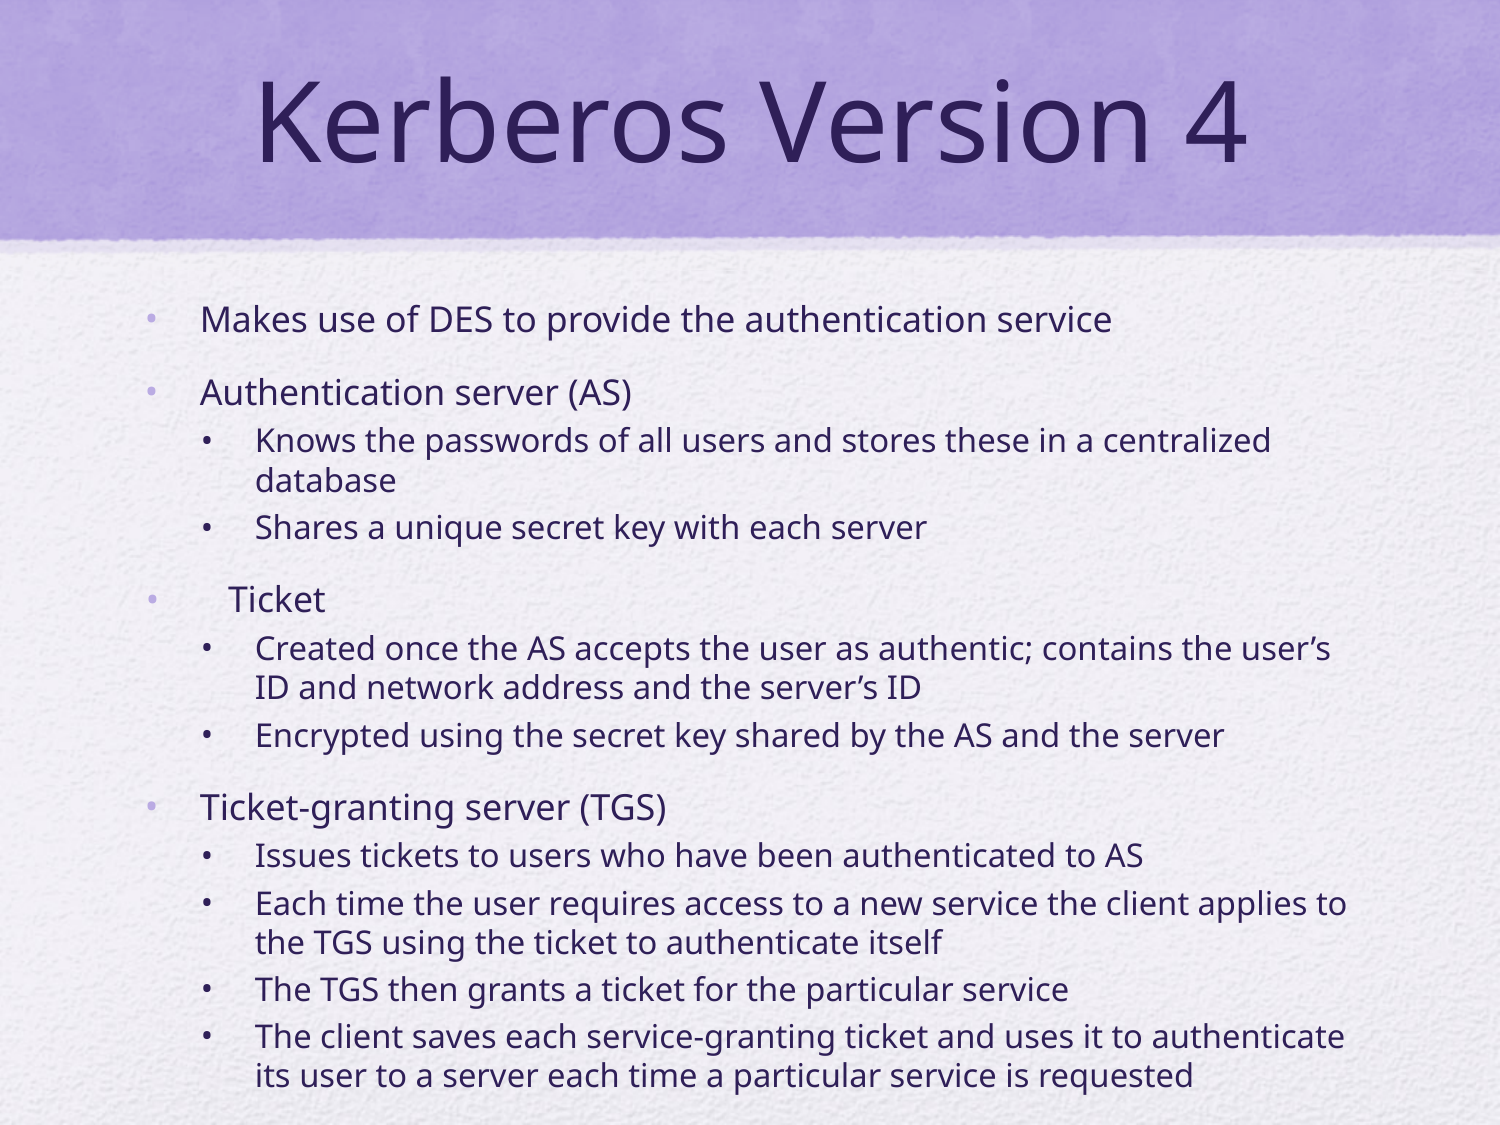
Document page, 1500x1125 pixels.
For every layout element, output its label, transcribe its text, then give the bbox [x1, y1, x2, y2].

title Kerberos Version 4 [129, 6, 1373, 239]
list Makes use of DES to provide the authentication service Authentication server (AS) Knows the passwords of all users and stores these in a centralized database Shares a unique secret key with each server Ticket Created once the AS accepts the user as authentic; contains the user’s ID and network address and the server’s ID Encrypted using the secret key shared by the AS and the server Ticket-granting server (TGS) Issues tickets to users who have been authenticated to AS Each time the user requires access to a new service the client applies to the TGS using the ticket to authenticate itself The TGS then grants a ticket for the particular service The client saves each service-granting ticket and uses it to authenticate its user to a server each time a particular service is requested [129, 288, 1373, 1125]
picture [0, 225, 1500, 1125]
